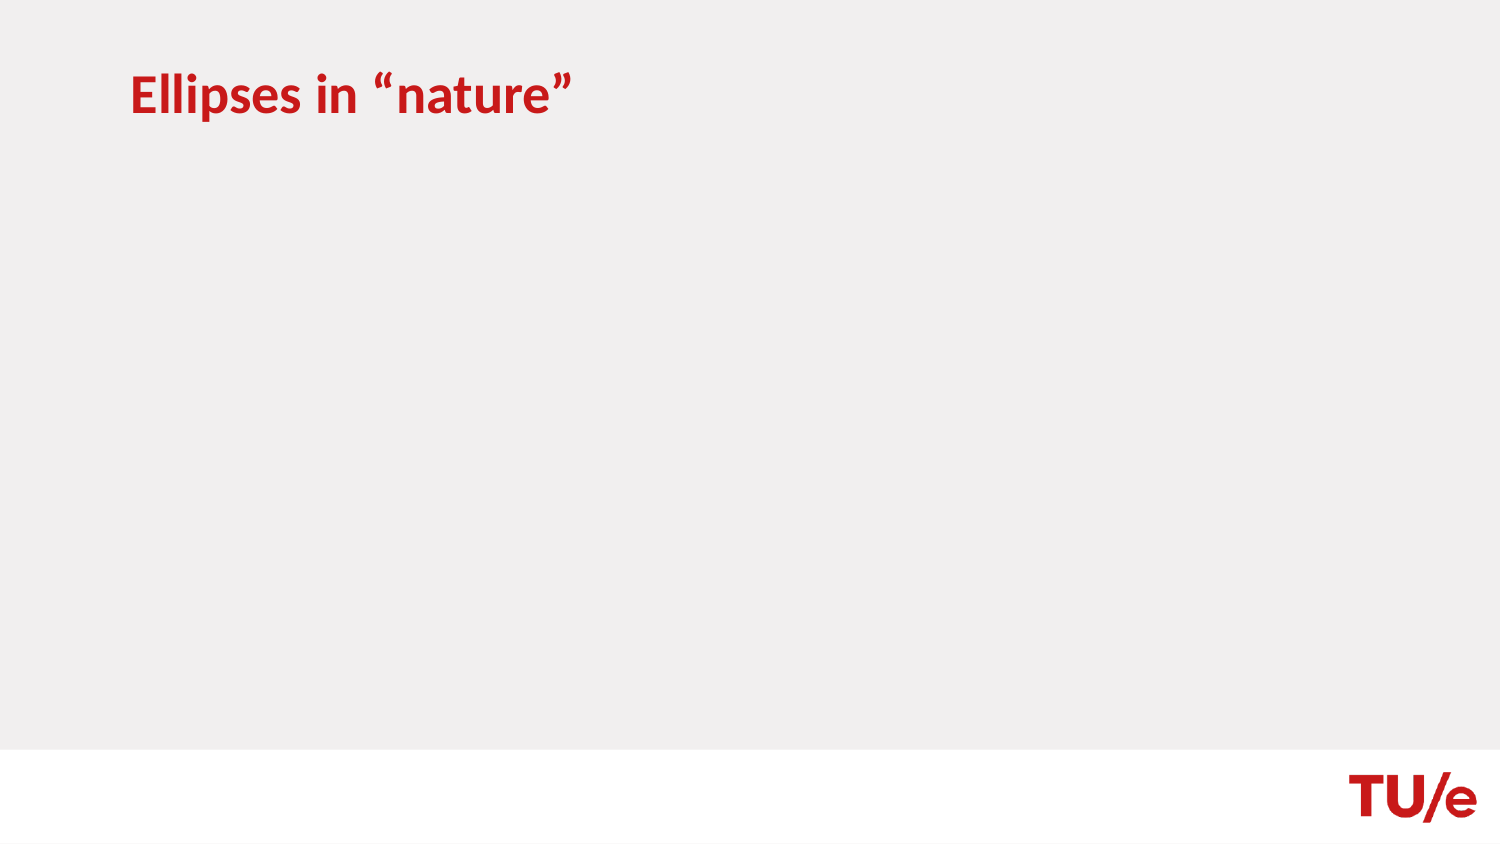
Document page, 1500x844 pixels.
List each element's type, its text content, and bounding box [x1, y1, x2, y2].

picture [1336, 759, 1489, 835]
text_box Ellipses in “nature” [115, 50, 1029, 133]
